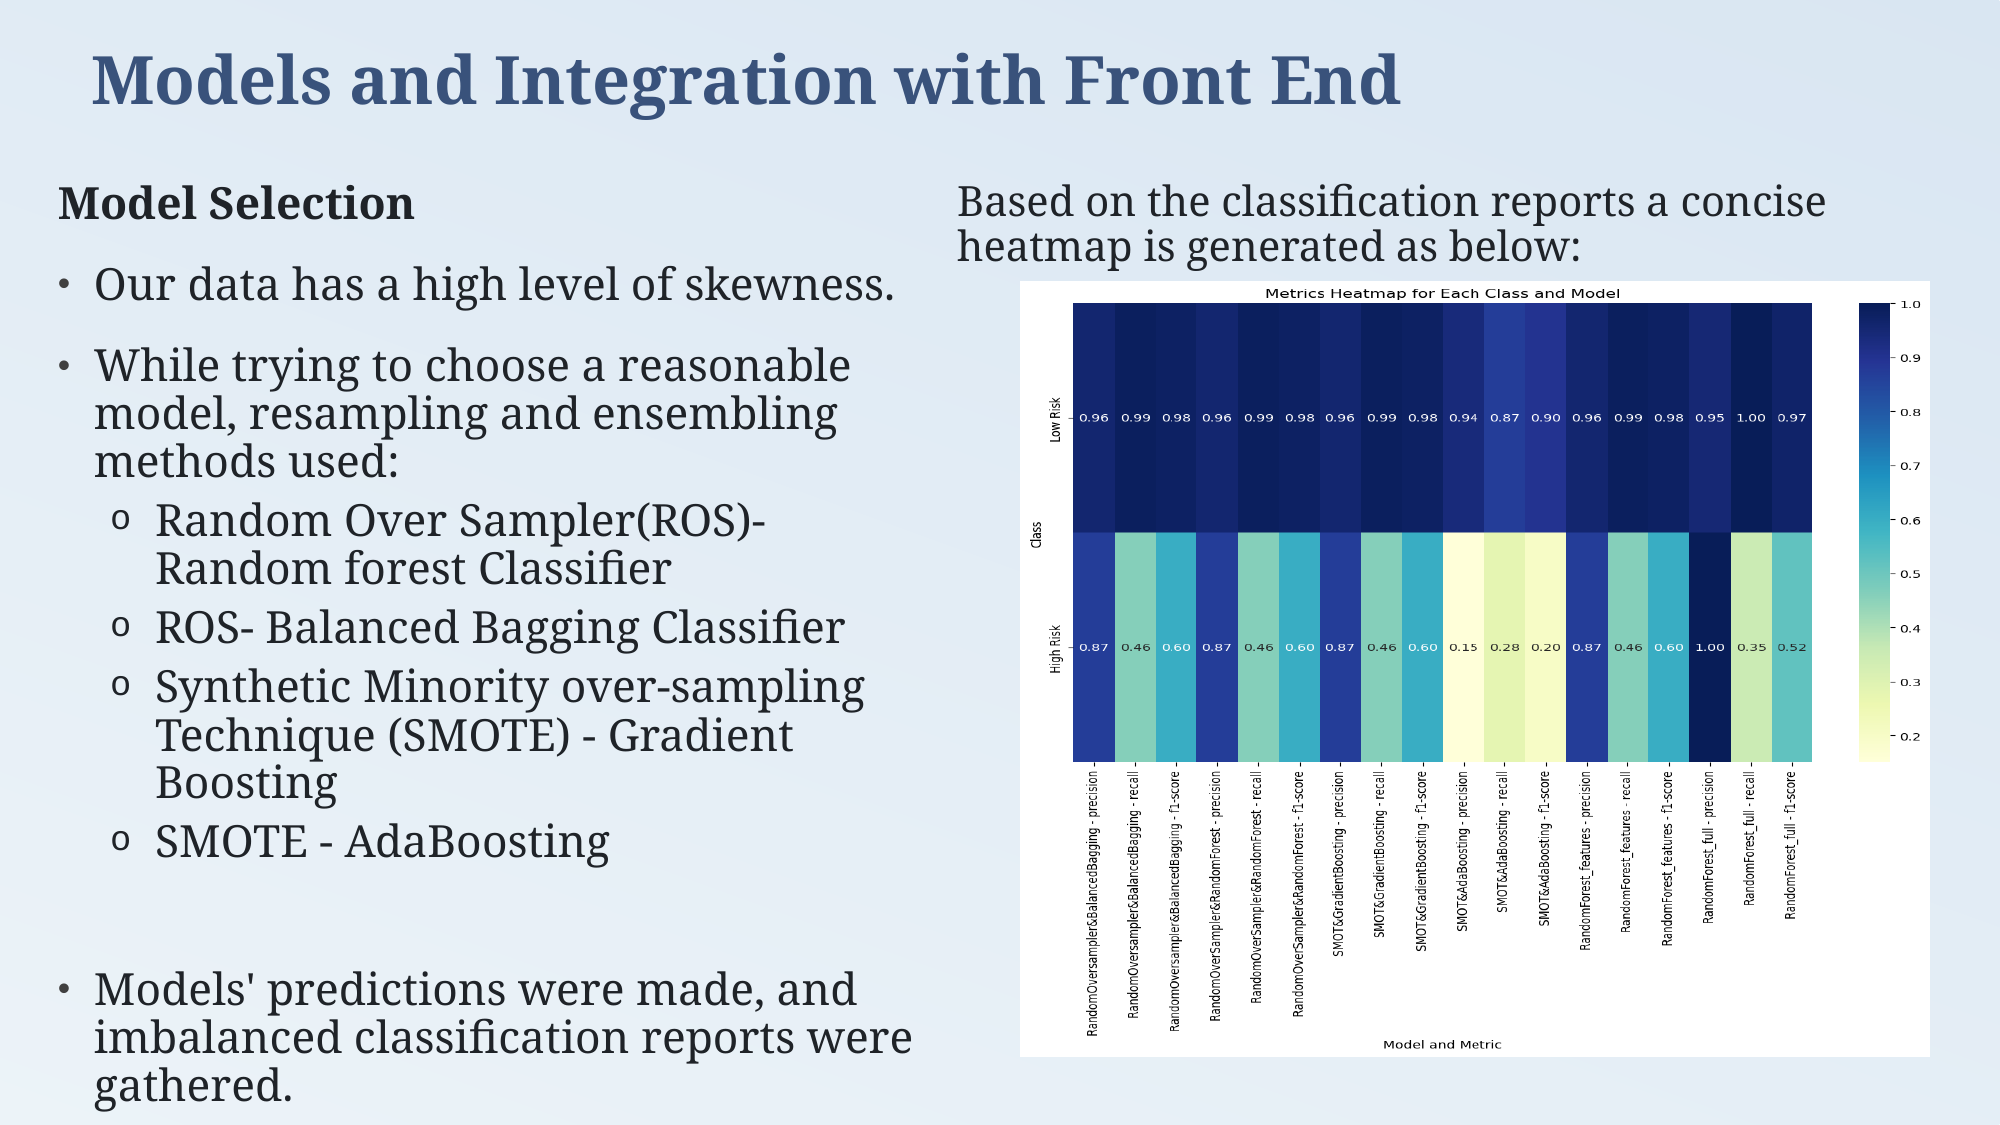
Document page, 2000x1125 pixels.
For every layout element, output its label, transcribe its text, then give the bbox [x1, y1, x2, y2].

list Based on the classification reports a concise heatmap is generated as below: [942, 173, 1975, 1094]
picture [1020, 281, 1930, 1057]
title Models and Integration with Front End [76, 5, 1876, 125]
list Model Selection Our data has a high level of skewness. While trying to choose a reasonable model, resampling and ensembling methods used: Random Over Sampler(ROS)- Random forest Classifier ROS- Balanced Bagging Classifier Synthetic Minority over-sampling Technique (SMOTE) - Gradient Boosting SMOTE - AdaBoosting Models' predictions were made, and imbalanced classification reports were gathered. [42, 173, 941, 1125]
